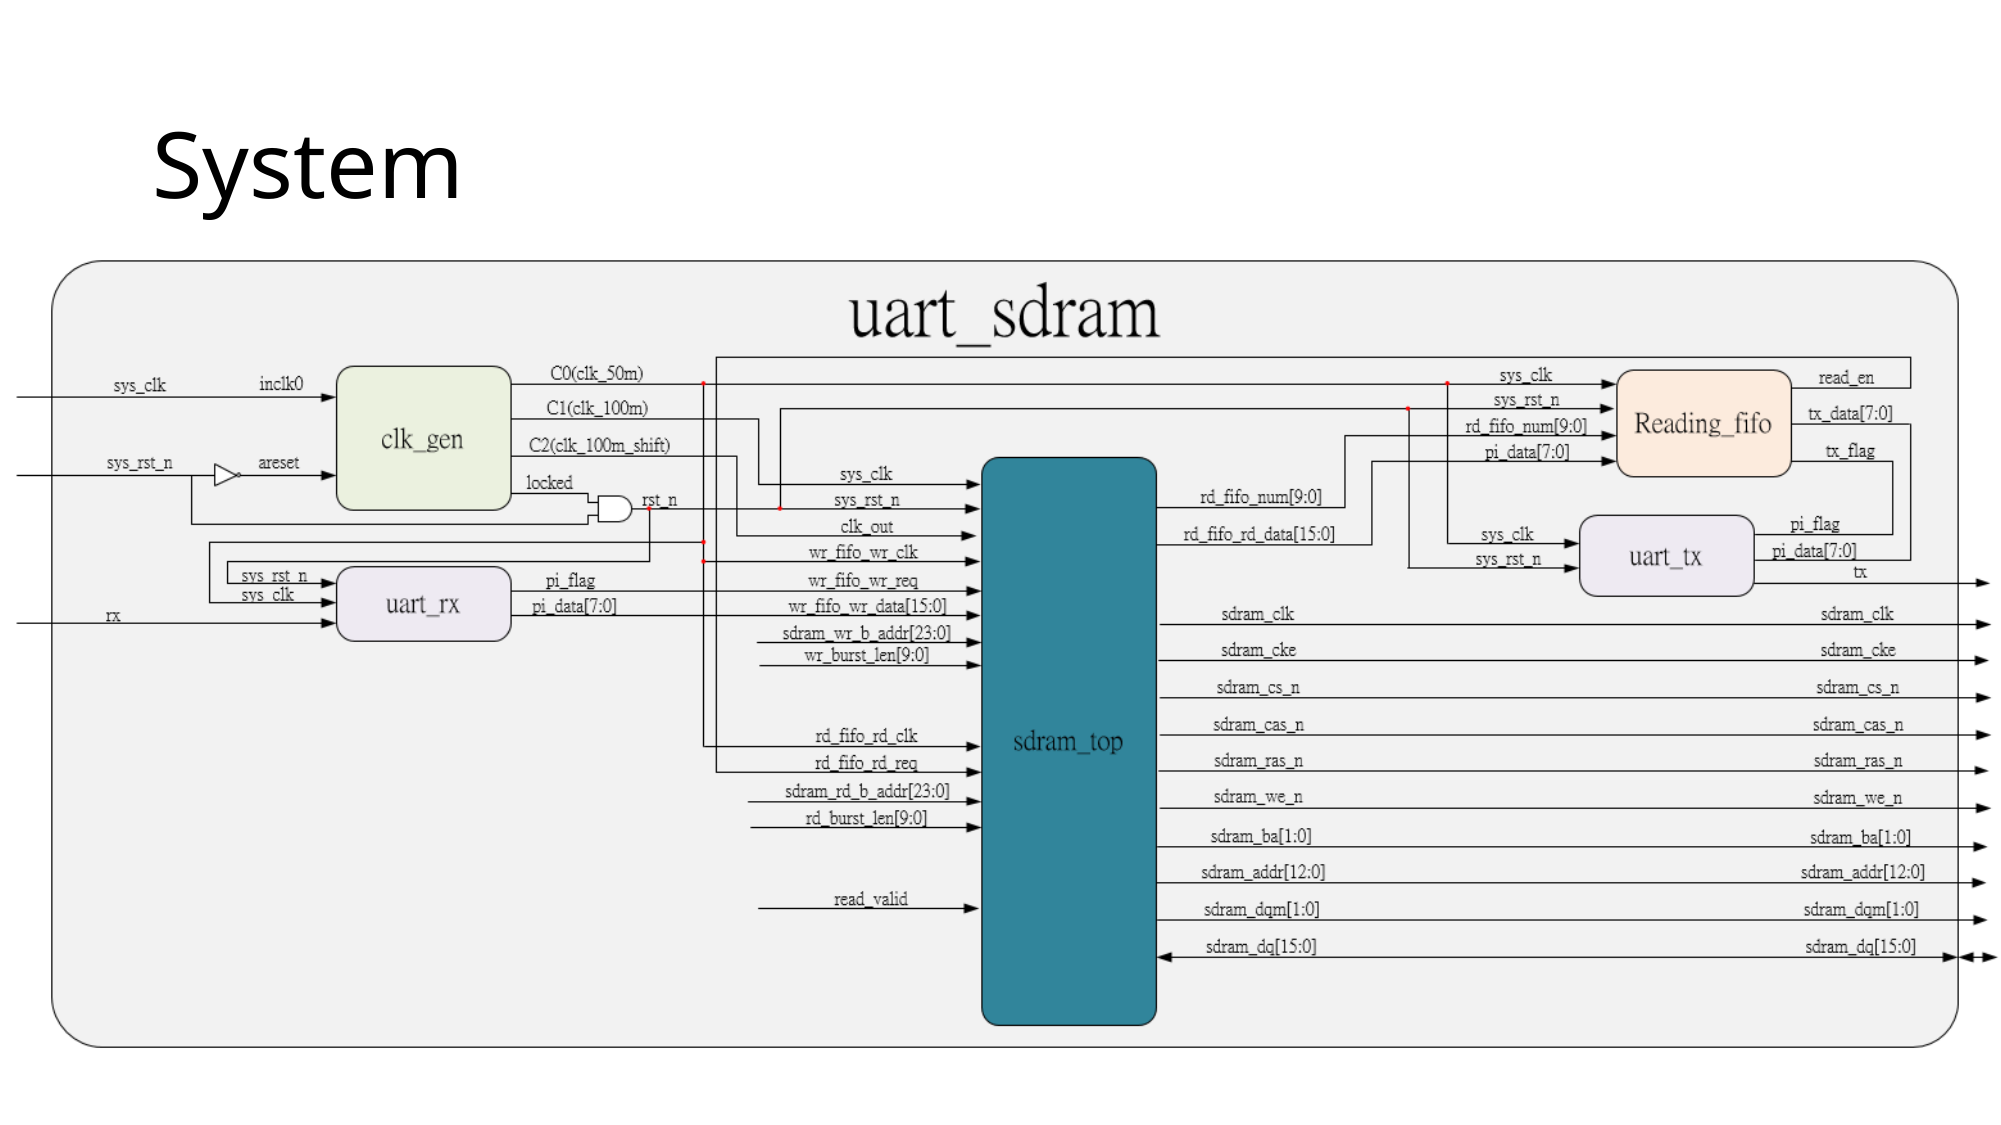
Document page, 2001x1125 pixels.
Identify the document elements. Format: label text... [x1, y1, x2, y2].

title System [137, 59, 1863, 245]
picture [0, 245, 2000, 1066]
